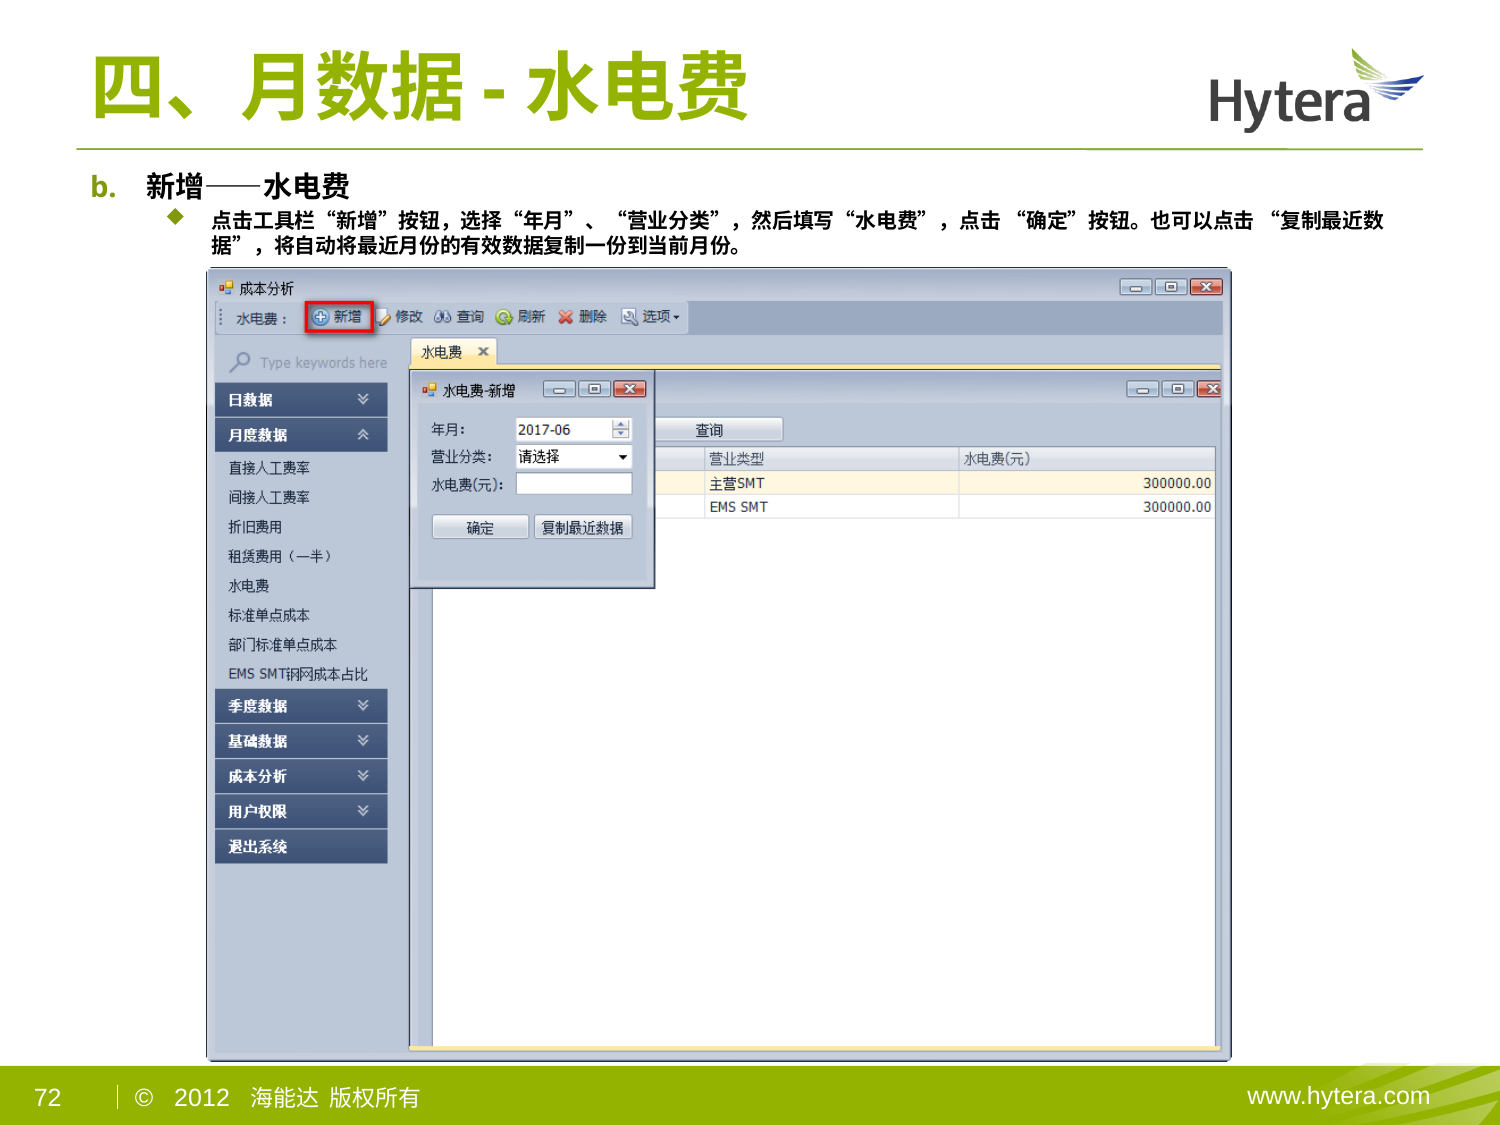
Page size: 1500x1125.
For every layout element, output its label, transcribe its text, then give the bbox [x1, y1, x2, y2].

title 四、月数据-水电费 [75, 38, 1425, 131]
picture [206, 266, 1500, 1125]
list 新增——水电费 点击工具栏“新增”按钮，选择“年月”、“营业分类”，然后填写“水电费”，点击 “确定”按钮。也可以点击 “复制最近数据”，将自动将最近月份的有效数据复制一份到当前月份。 [75, 160, 1425, 1059]
